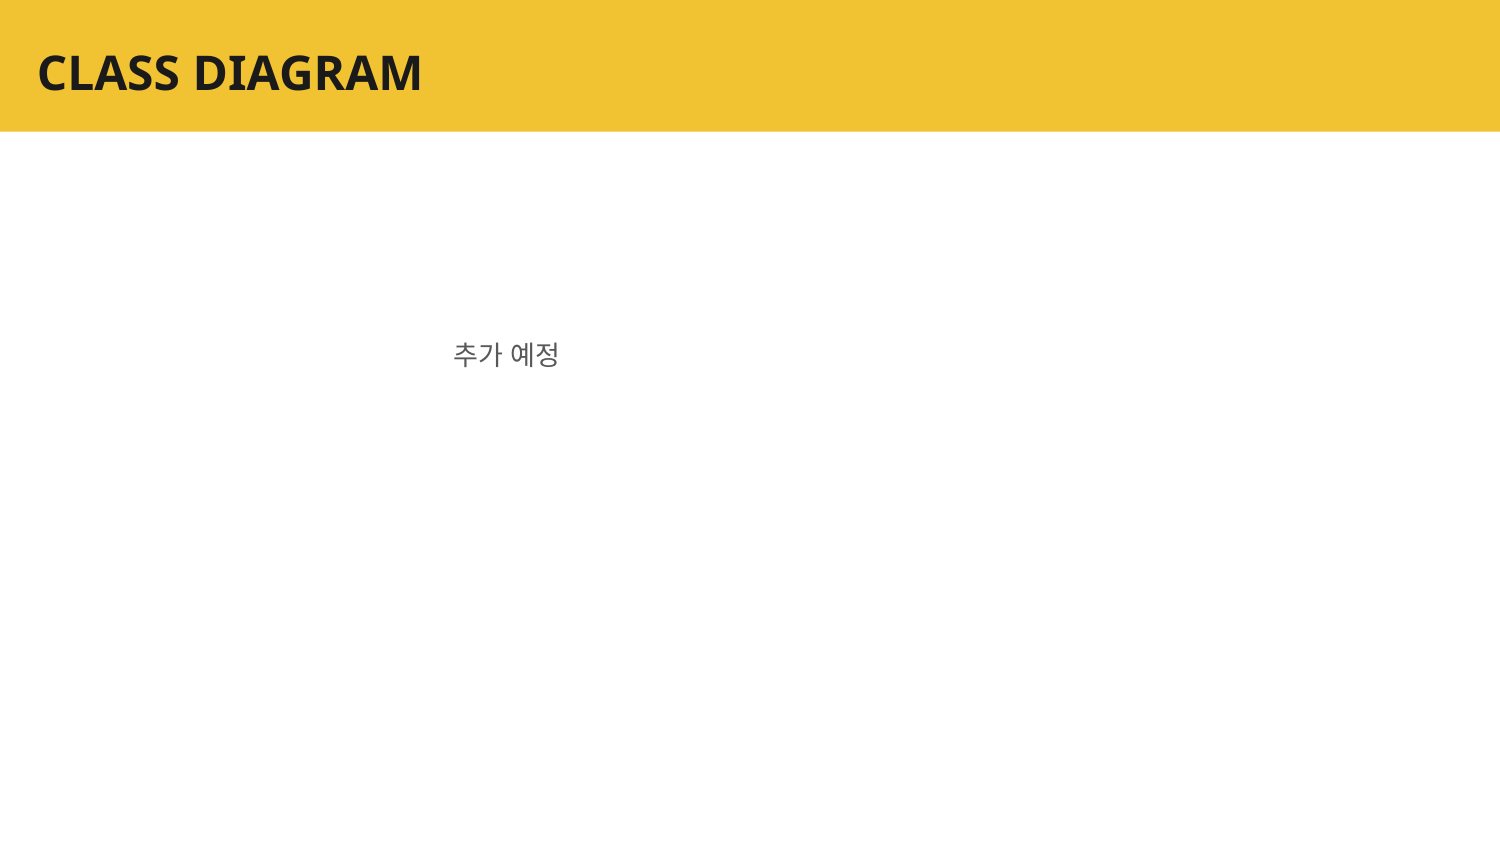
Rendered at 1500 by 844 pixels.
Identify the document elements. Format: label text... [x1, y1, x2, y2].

title CLASS DIAGRAM [21, 27, 1284, 116]
text_box 추가 예정 [438, 323, 860, 510]
